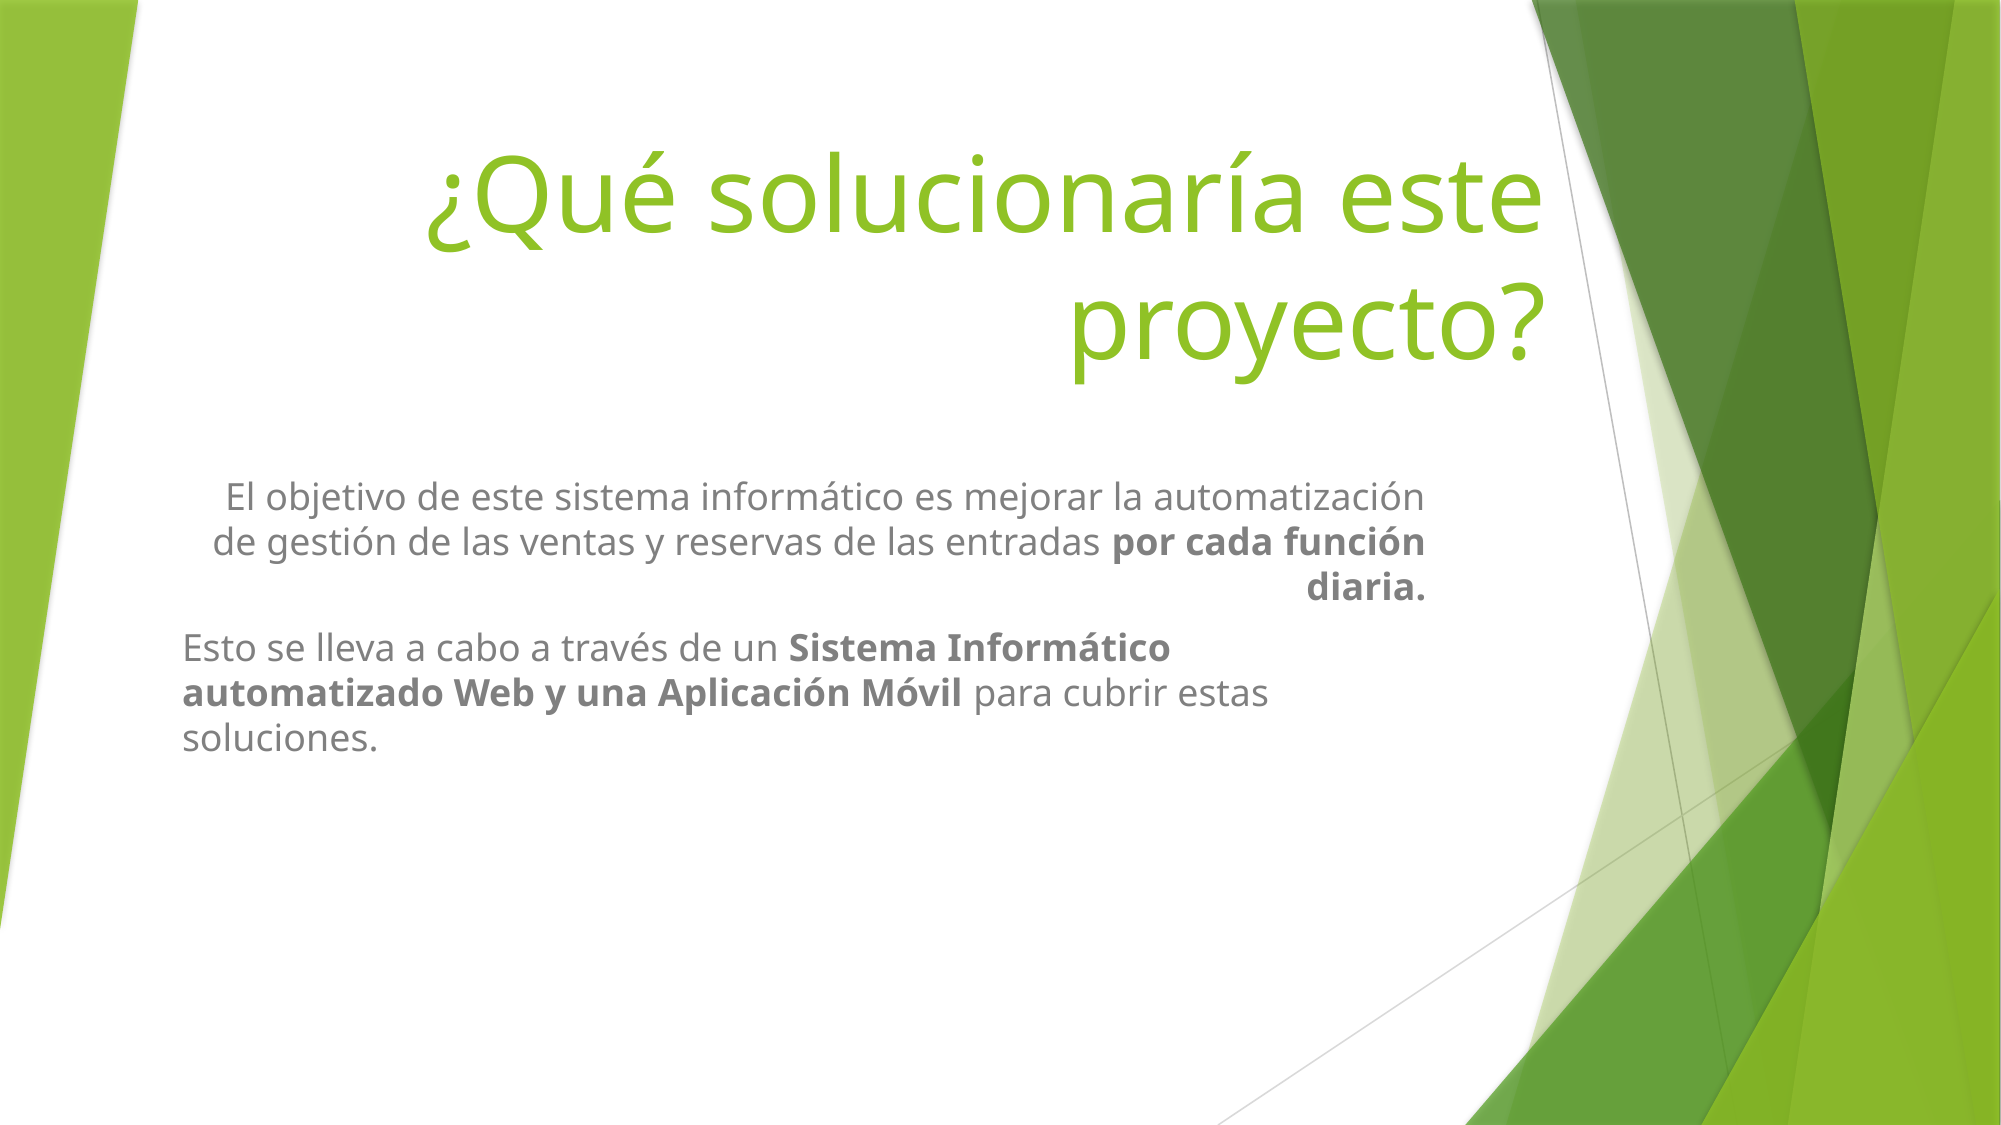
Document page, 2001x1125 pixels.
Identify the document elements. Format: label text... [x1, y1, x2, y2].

title ¿Qué solucionaría este proyecto? [46, 117, 1563, 388]
text_box Esto se lleva a cabo a través de un Sistema Informático automatizado Web y una Aplicación Móvil para cubrir estas soluciones. [167, 616, 1421, 766]
subtitle El objetivo de este sistema informático es mejorar la automatización de gestión de las ventas y reservas de las entradas por cada función diaria. [167, 465, 1442, 646]
